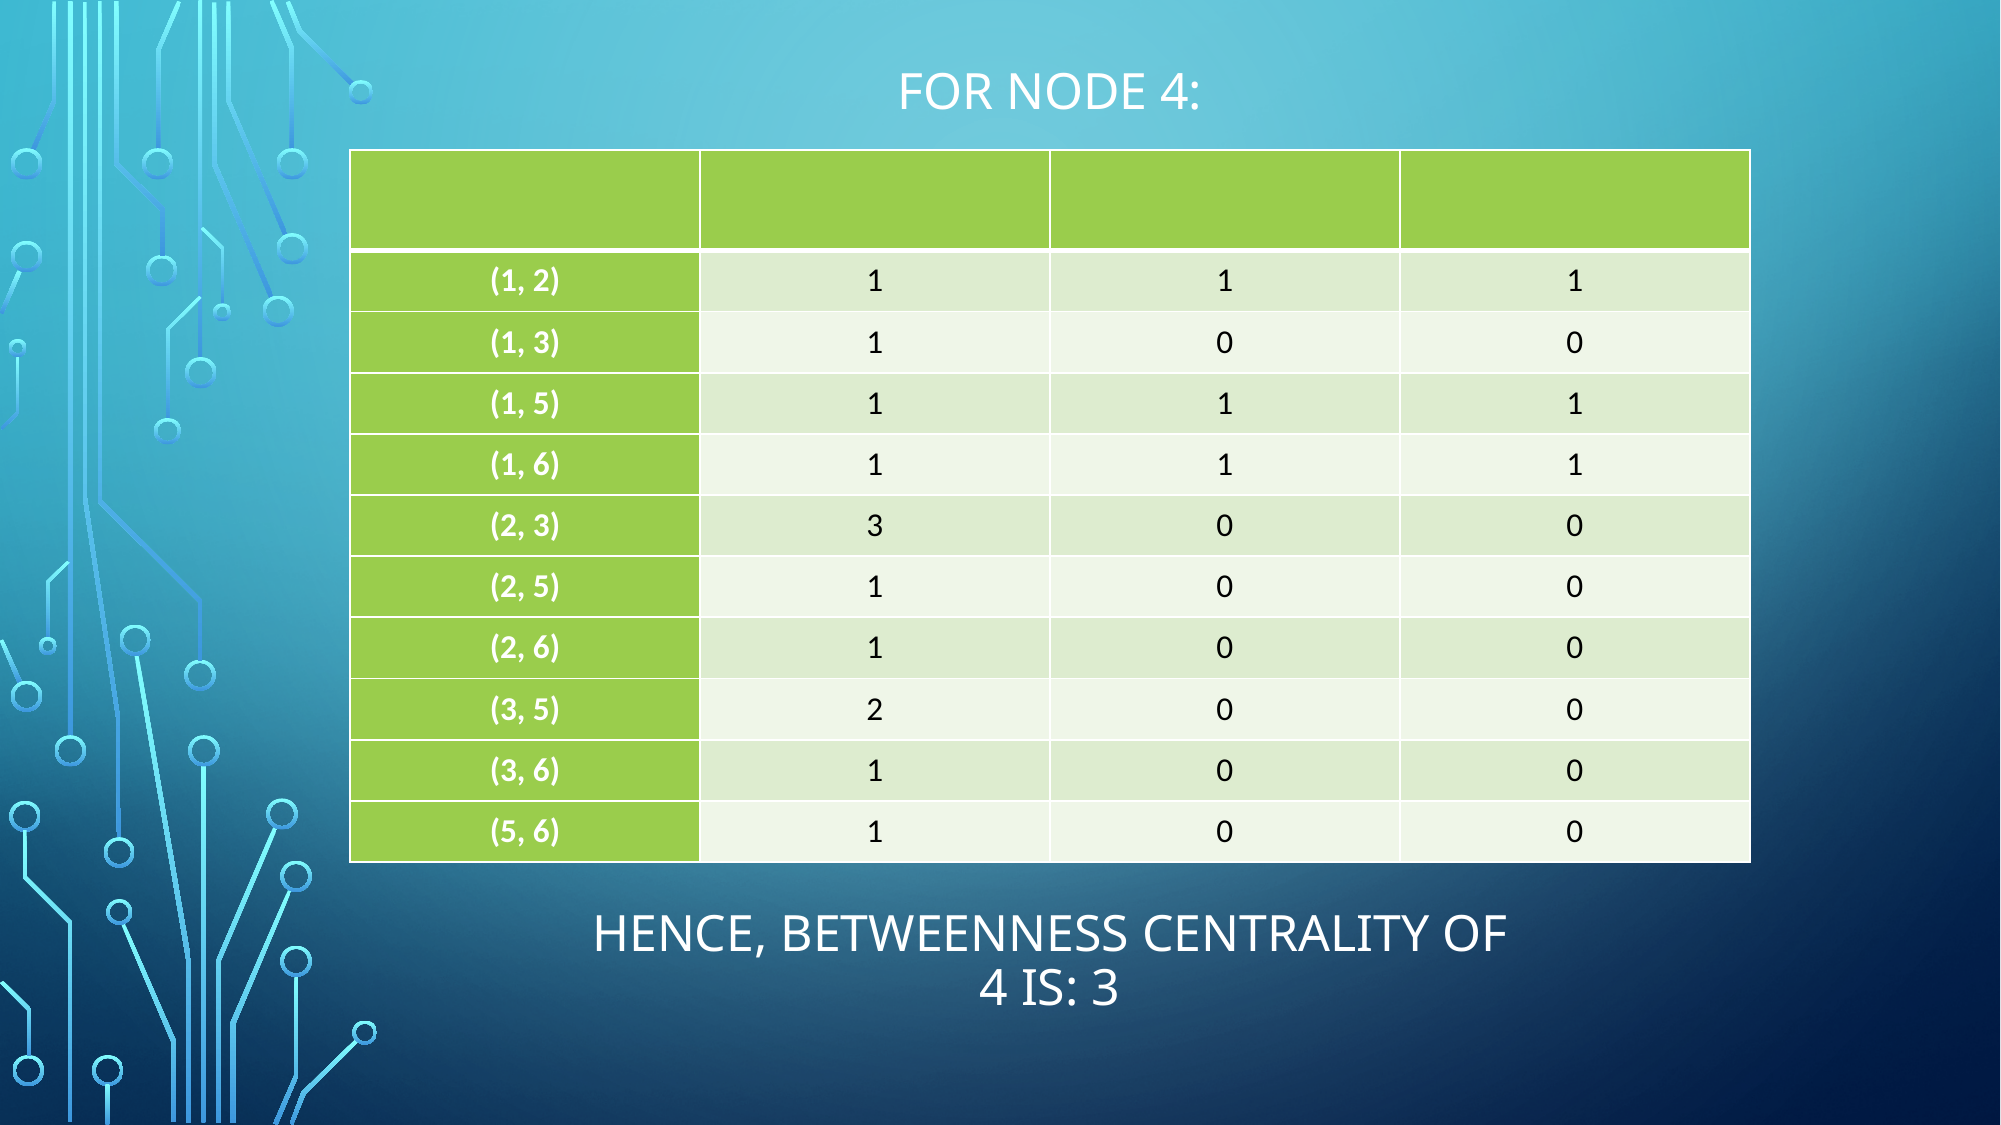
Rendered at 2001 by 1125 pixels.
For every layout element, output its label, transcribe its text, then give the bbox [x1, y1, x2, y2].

text_box Hence, betweenness centrality of 4 is: 3 [560, 901, 1540, 986]
text_box For node 4: [861, 93, 1239, 128]
